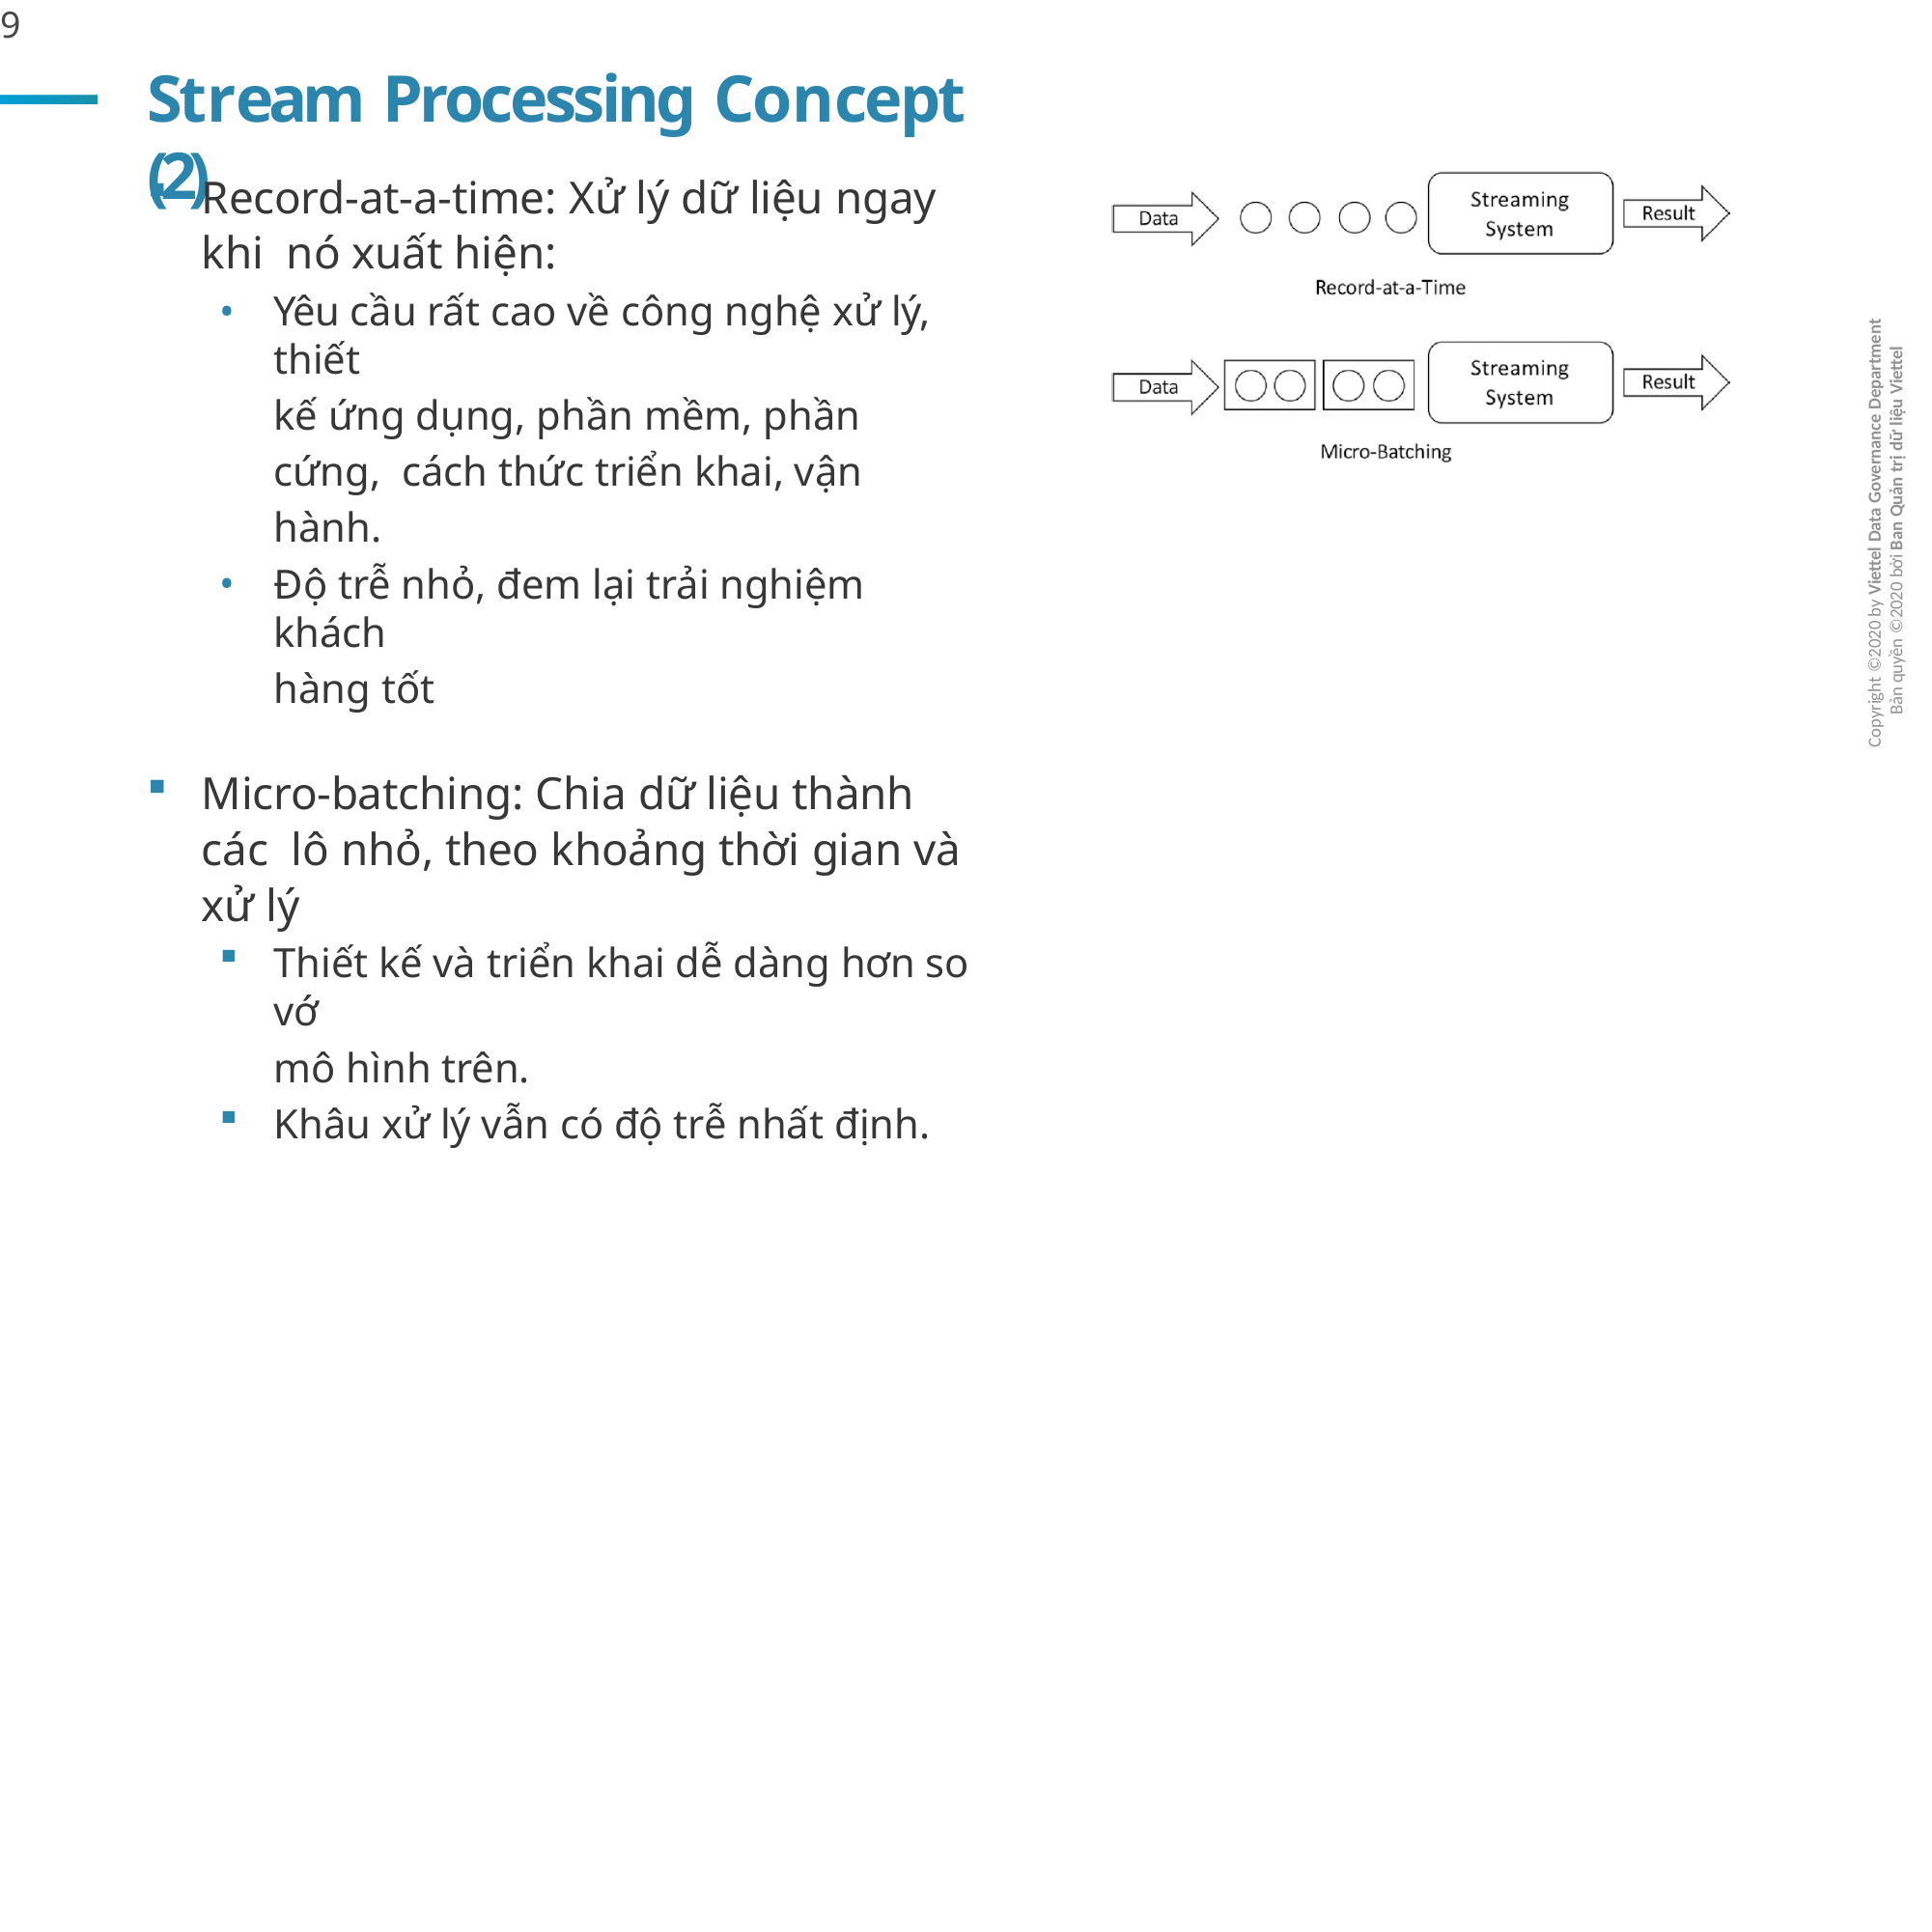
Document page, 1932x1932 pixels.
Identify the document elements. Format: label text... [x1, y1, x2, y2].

title Stream Processing Concept (2) [145, 55, 1035, 380]
text_box Copyright ©2020 by Viettel Data Governance Department Bản quyền ©2020 bởi Ban Quản trị dữ liệu Viettel [1864, 314, 1910, 752]
picture [50, 95, 98, 104]
picture [1110, 170, 1730, 462]
text_box Record-at-a-time: Xử lý dữ liệu ngay khi nó xuất hiện: Yêu cầu rất cao về công nghệ xử lý, thiết kế ứng dụng, phần mềm, phần cứng, cách thức triển khai, vận hành. Độ trễ nhỏ, đem lại trải nghiệm khách hàng tốt Micro-batching: Chia dữ liệu thành các lô nhỏ, theo khoảng thời gian và xử lý Thiết kế và triển khai dễ dàng hơn so vớ mô hình trên. Khâu xử lý vẫn có độ trễ nhất định. [145, 164, 1008, 1147]
text_box 9 [0, 0, 23, 46]
